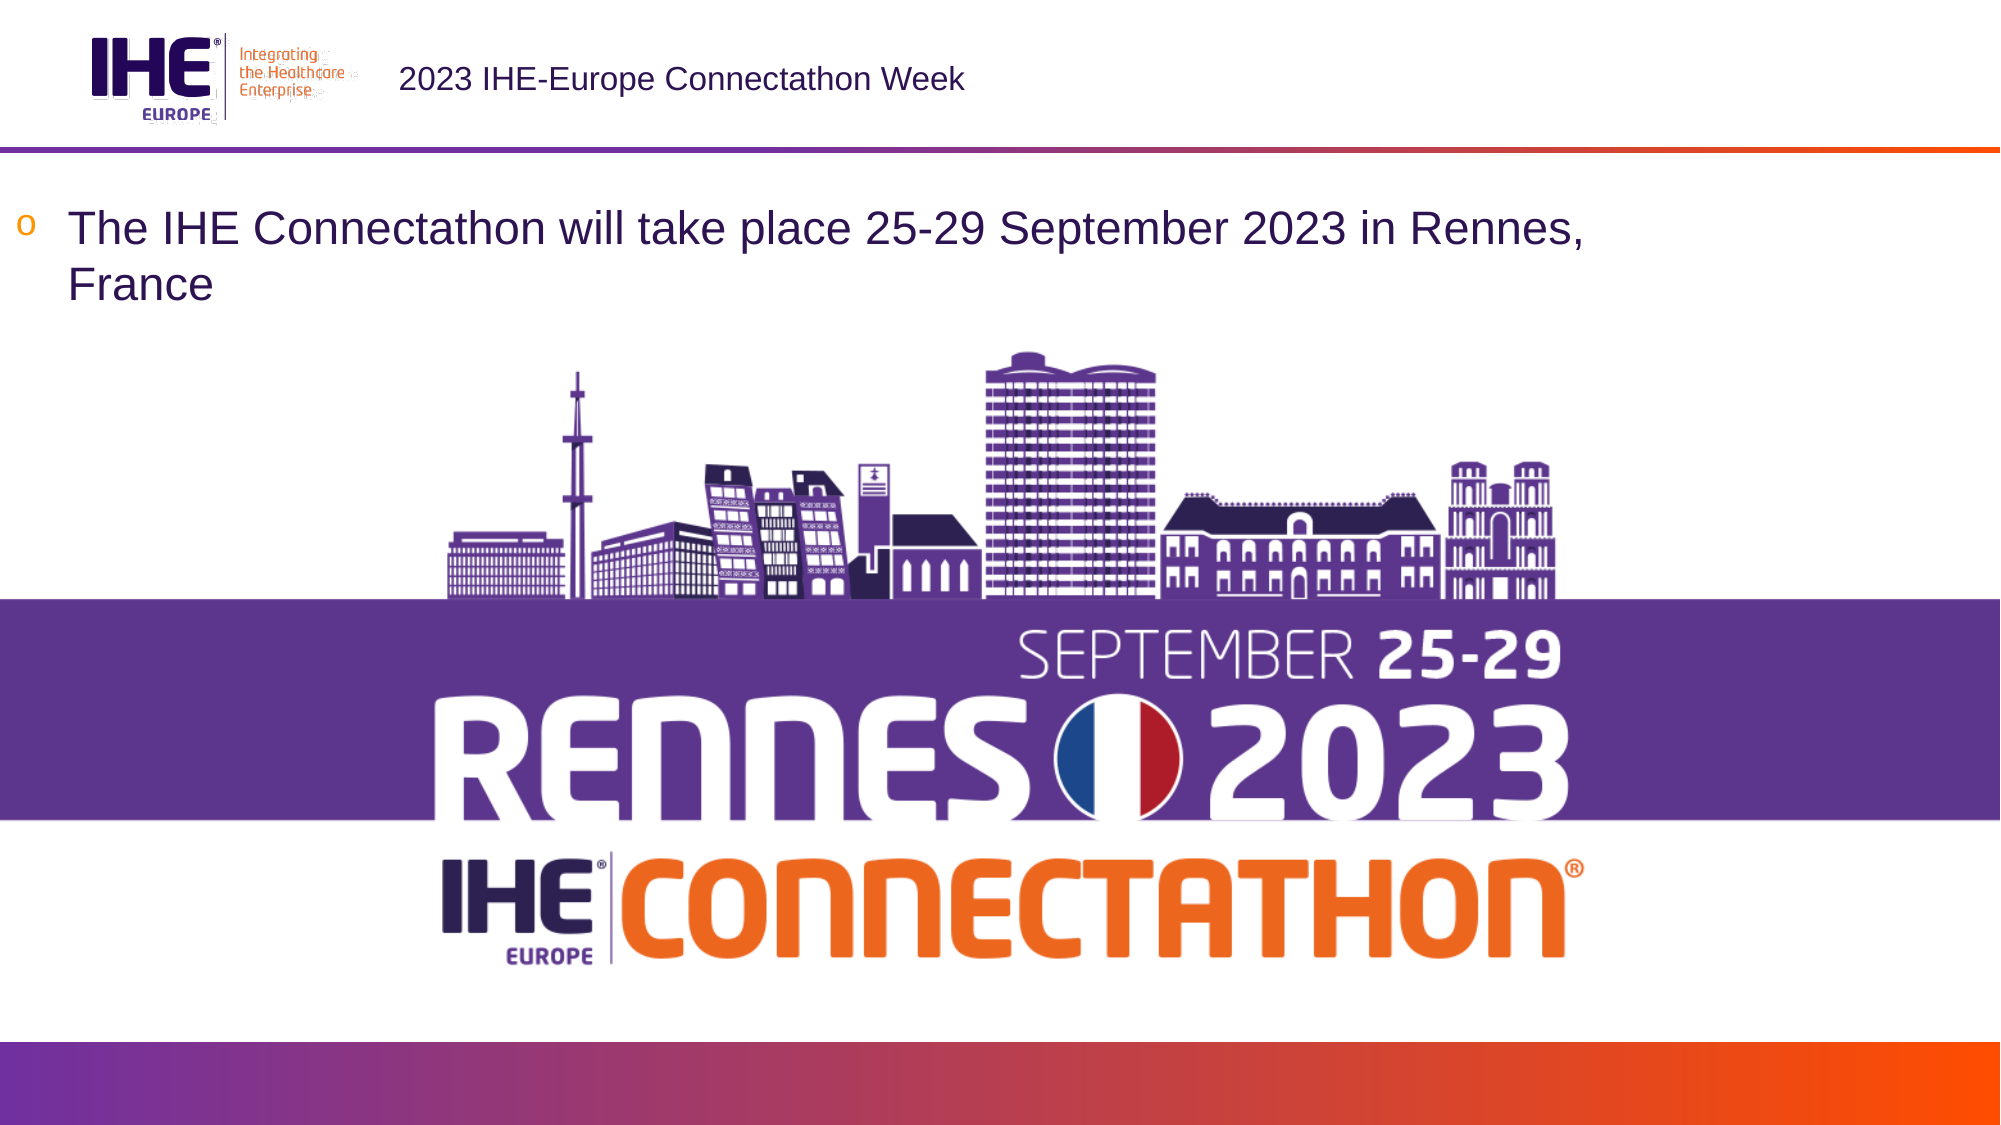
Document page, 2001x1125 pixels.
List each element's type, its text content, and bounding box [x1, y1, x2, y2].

list The IHE Connectathon will take place 25-29 September 2023 in Rennes, France [0, 189, 1700, 250]
title 2023 IHE-Europe Connectathon Week [383, 52, 1901, 106]
picture [0, 326, 2000, 996]
